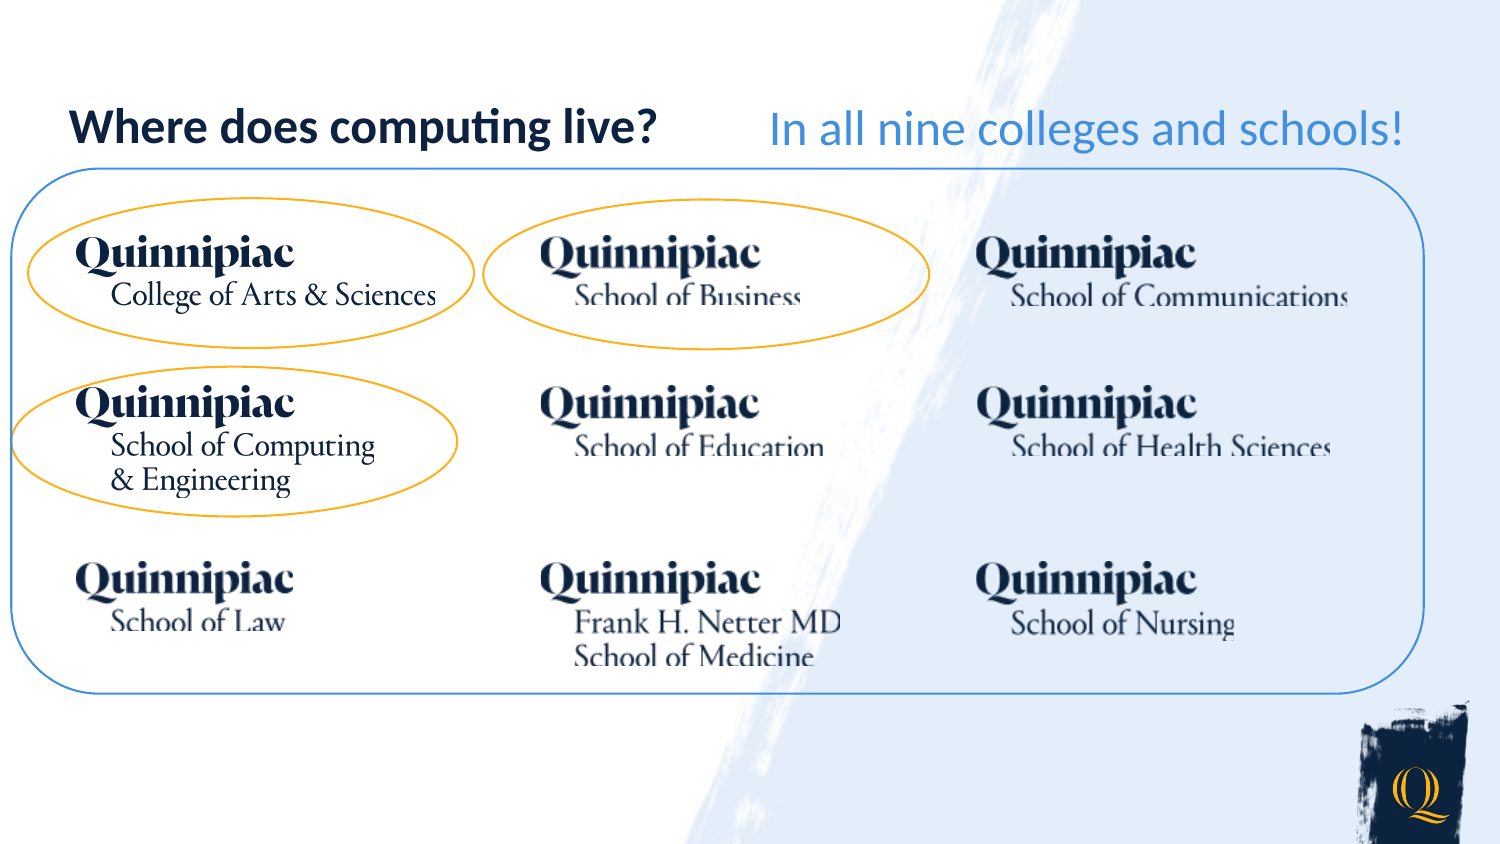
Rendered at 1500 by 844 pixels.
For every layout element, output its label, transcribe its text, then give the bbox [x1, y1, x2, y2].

picture [976, 235, 1348, 306]
text_box In all nine colleges and schools! [753, 88, 1421, 164]
picture [76, 385, 374, 498]
text_box [10, 167, 1425, 695]
picture [540, 385, 824, 456]
picture [76, 235, 436, 314]
picture [976, 561, 1234, 641]
picture [76, 561, 293, 631]
picture [84, 0, 1500, 844]
picture [540, 561, 840, 666]
picture [977, 385, 1330, 456]
picture [540, 235, 800, 305]
title Where does computing live? [53, 61, 1348, 179]
